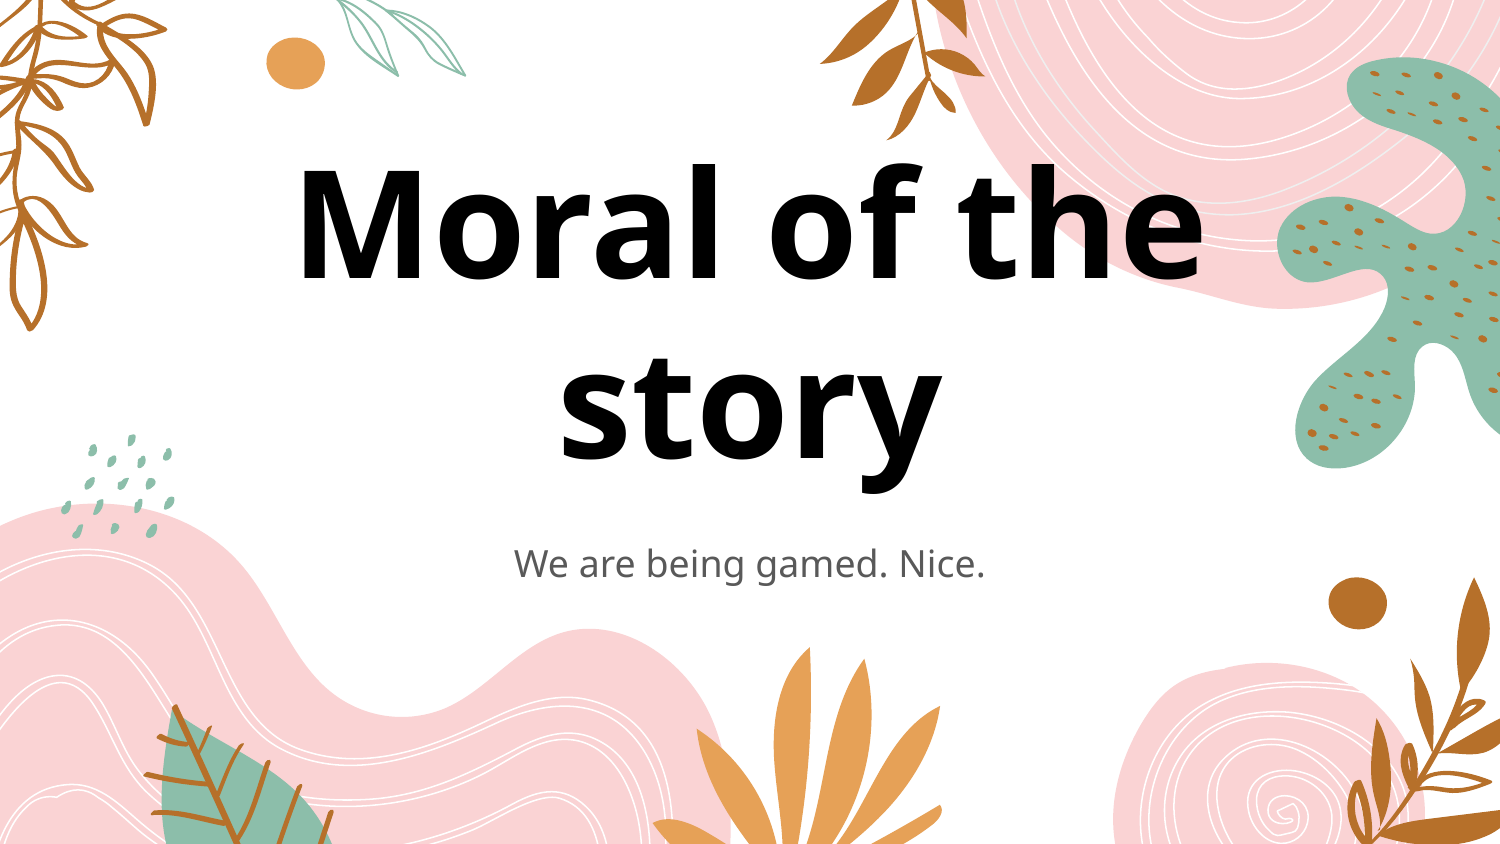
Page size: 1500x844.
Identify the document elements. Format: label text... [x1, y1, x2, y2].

title Moral of the story [117, 181, 1383, 504]
list We are being gamed. Nice. [117, 518, 1383, 732]
